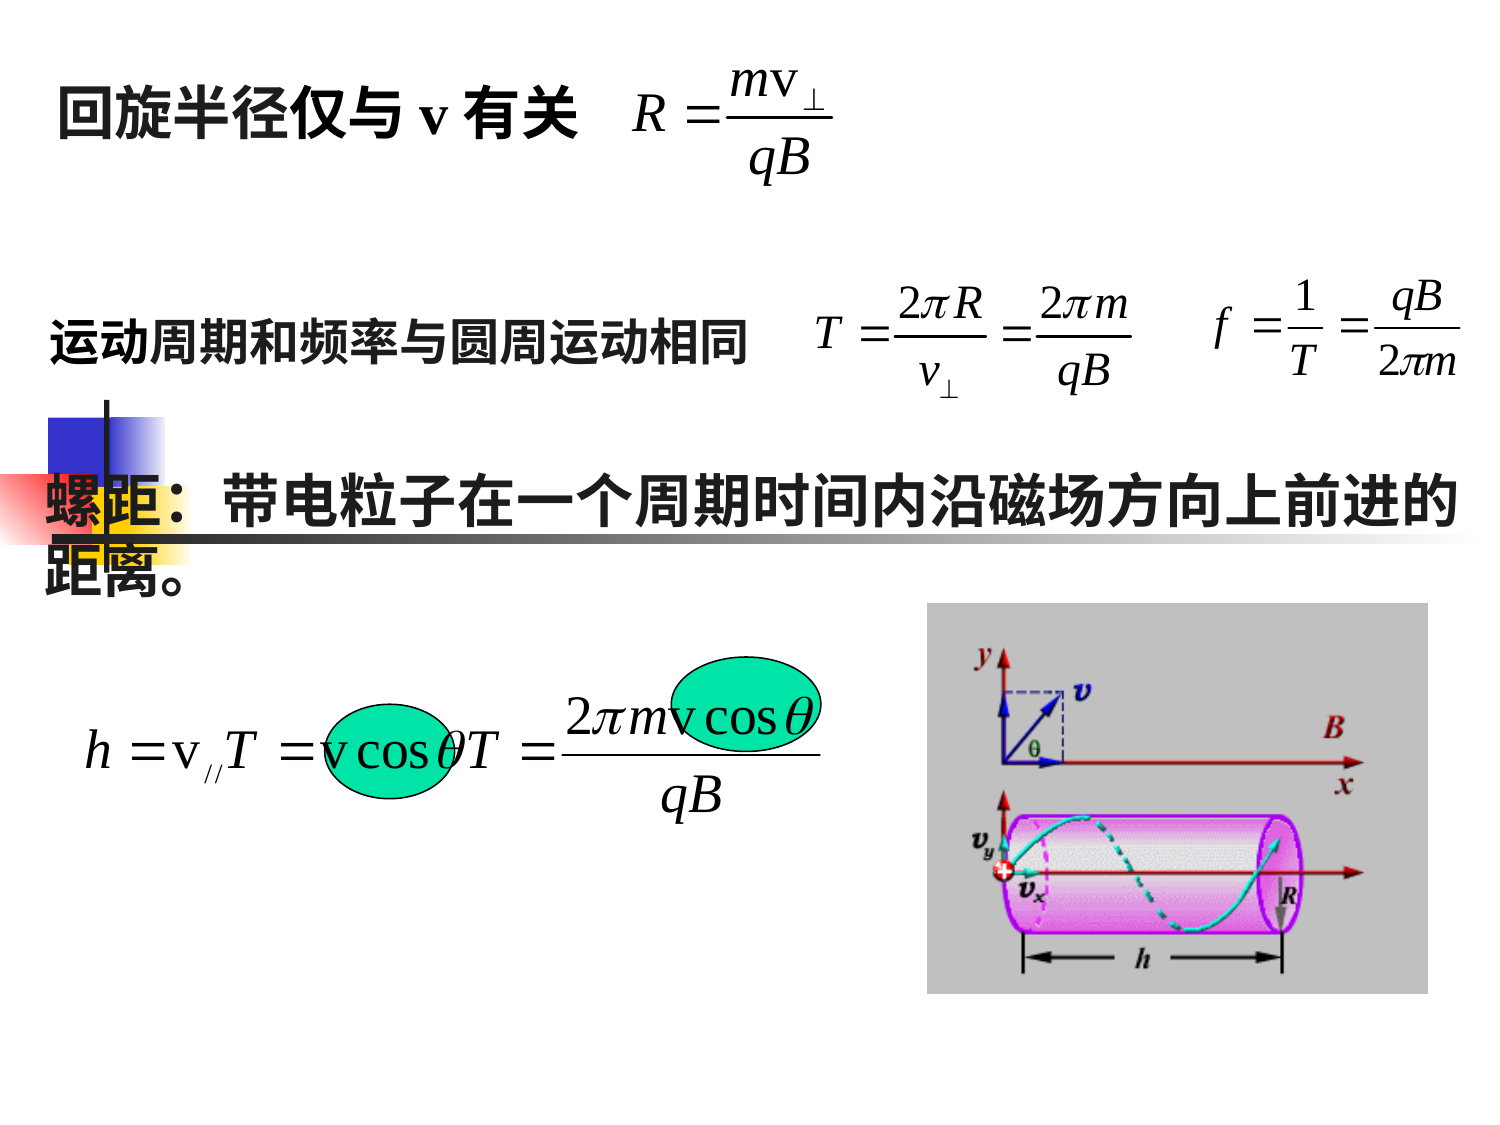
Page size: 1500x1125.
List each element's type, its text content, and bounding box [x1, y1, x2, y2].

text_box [622, 42, 843, 197]
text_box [808, 272, 1140, 409]
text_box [76, 680, 830, 835]
text_box 运动周期和频率与圆周运动相同 [34, 302, 765, 378]
title 回旋半径仅与v有关 [41, 66, 617, 154]
picture [926, 603, 1428, 994]
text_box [1198, 265, 1471, 386]
text_box [682, 656, 810, 679]
subtitle 螺距：带电粒子在一个周期时间内沿磁场方向上前进的距离。 [29, 456, 1475, 644]
